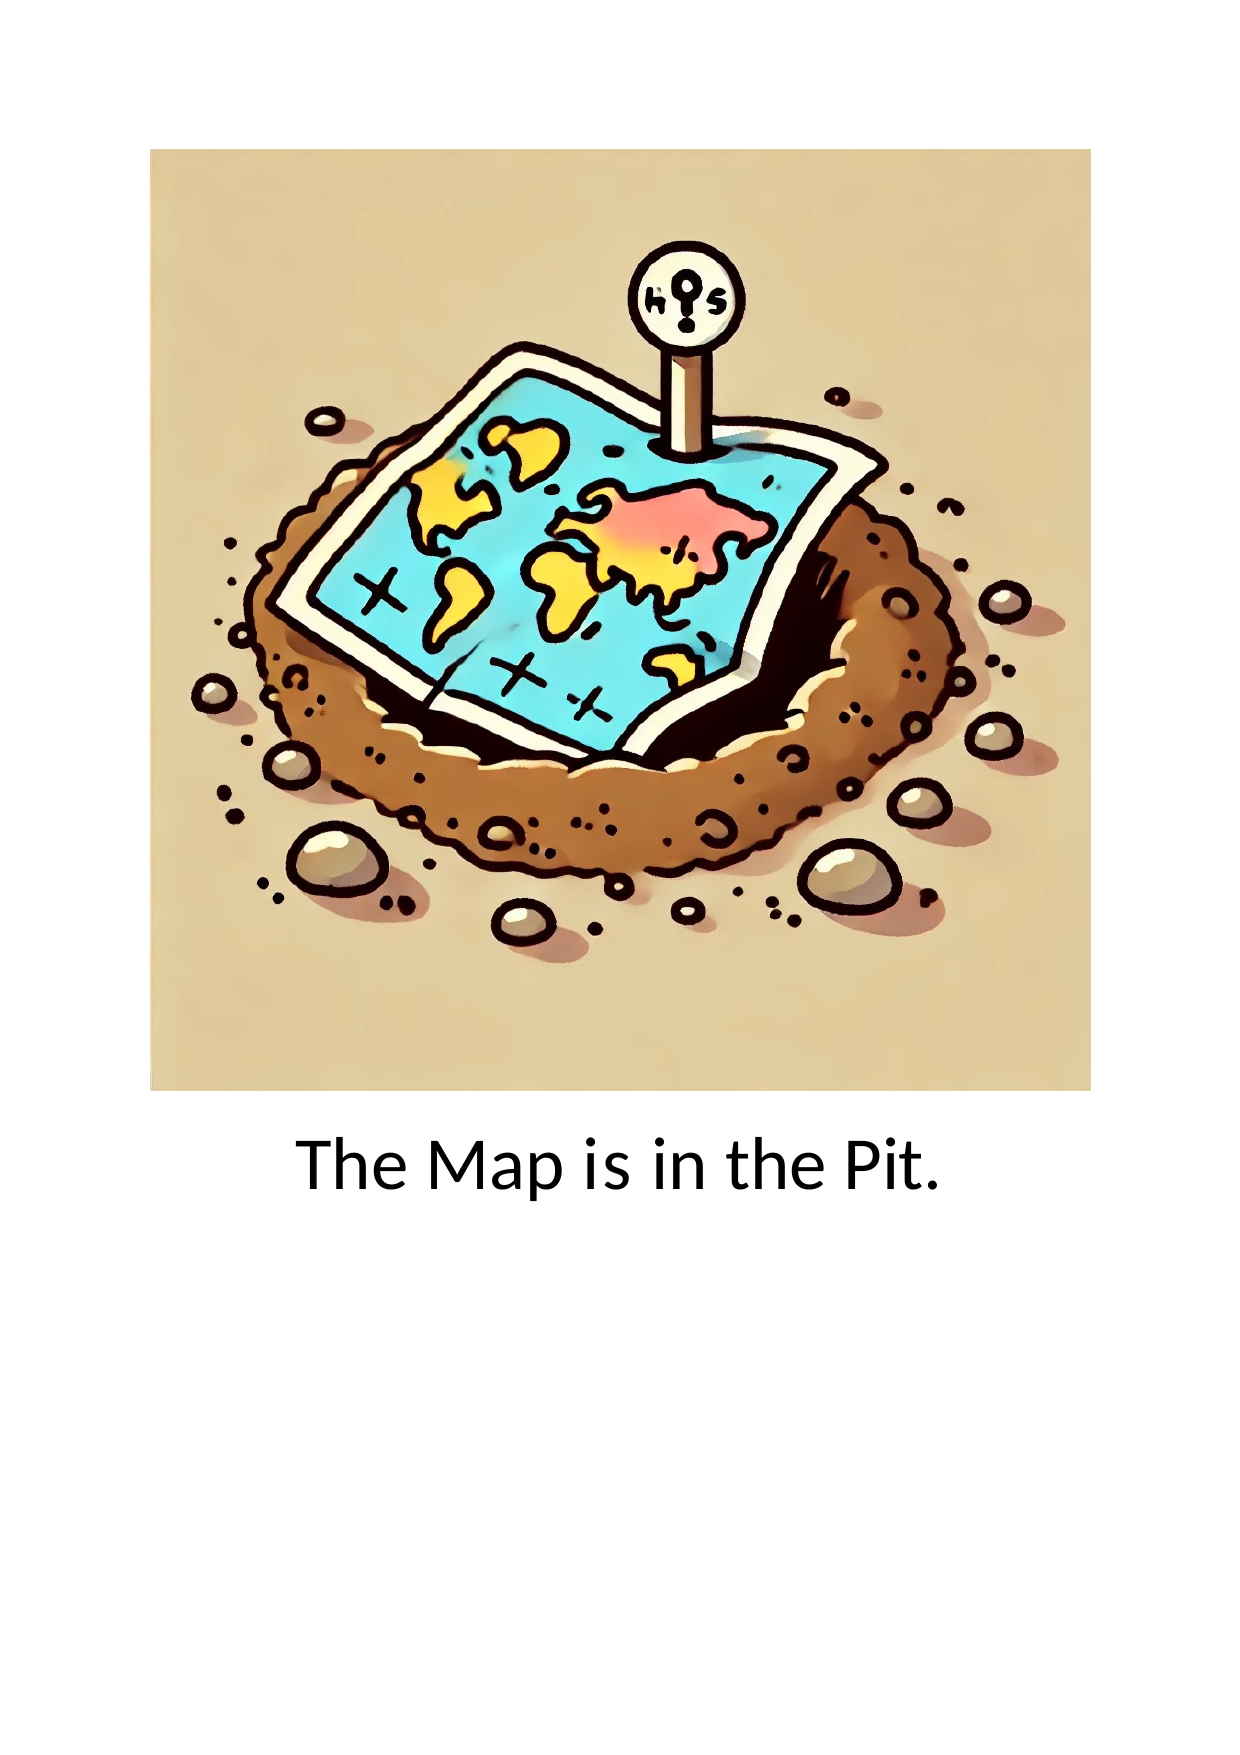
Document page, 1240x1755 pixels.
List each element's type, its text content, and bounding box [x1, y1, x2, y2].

picture [149, 149, 1091, 1091]
text_box The Map is in the Pit. [147, 1112, 1089, 1205]
